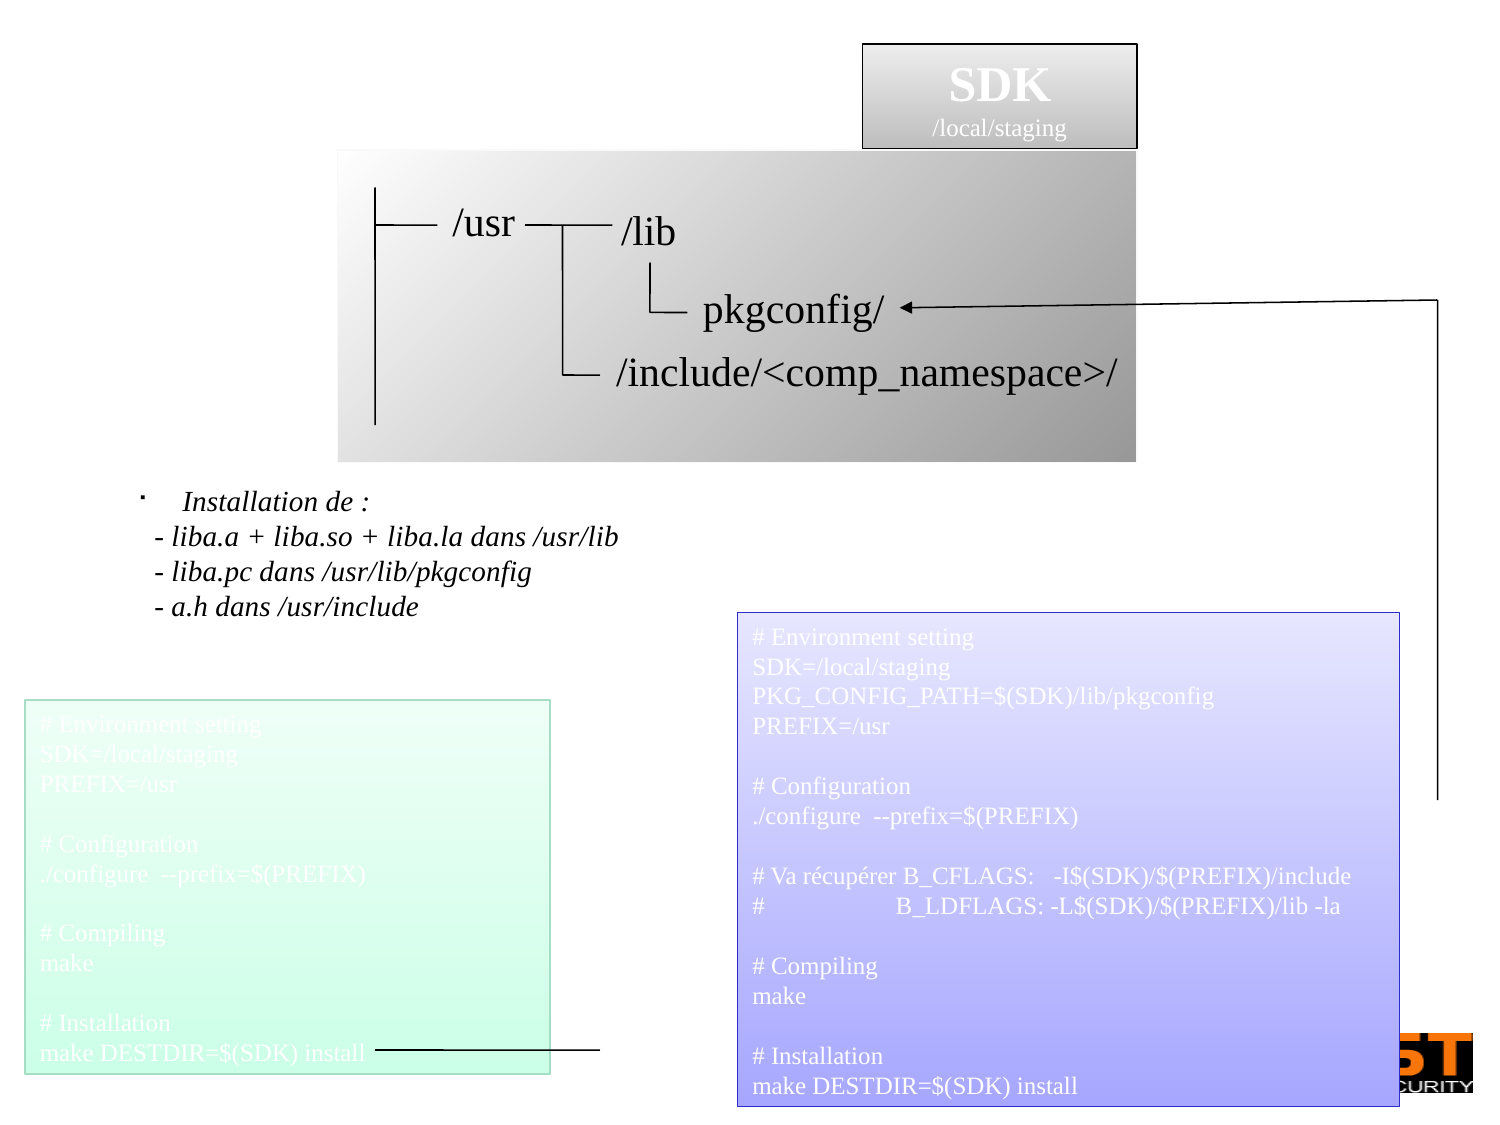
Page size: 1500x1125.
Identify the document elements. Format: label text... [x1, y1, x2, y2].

text_box Installation de : - liba.a + liba.so + liba.la dans /usr/lib - liba.pc dans /usr/lib/pkgconfig - a.h dans /usr/include [125, 474, 638, 630]
text_box [337, 149, 1138, 463]
text_box # Environment setting SDK=/local/staging PKG_CONFIG_PATH=$(SDK)/lib/pkgconfig PREFIX=/usr # Configuration ./configure --prefix=$(PREFIX) # Va récupérer B_CFLAGS: -I$(SDK)/$(PREFIX)/include # B_LDFLAGS: -L$(SDK)/$(PREFIX)/lib -la # Compiling make # Installation make DESTDIR=$(SDK) install [737, 612, 1400, 1107]
text_box /lib [606, 196, 692, 262]
text_box /usr [437, 187, 531, 253]
text_box # Environment setting SDK=/local/staging PREFIX=/usr # Configuration ./configure --prefix=$(PREFIX) # Compiling make # Installation make DESTDIR=$(SDK) install [24, 699, 550, 1074]
picture [1400, 1033, 1473, 1093]
text_box /include/<comp_namespace>/ [601, 337, 1133, 403]
text_box [899, 299, 1437, 314]
text_box pkgconfig/ [688, 274, 899, 340]
text_box SDK /local/staging [862, 43, 1138, 149]
